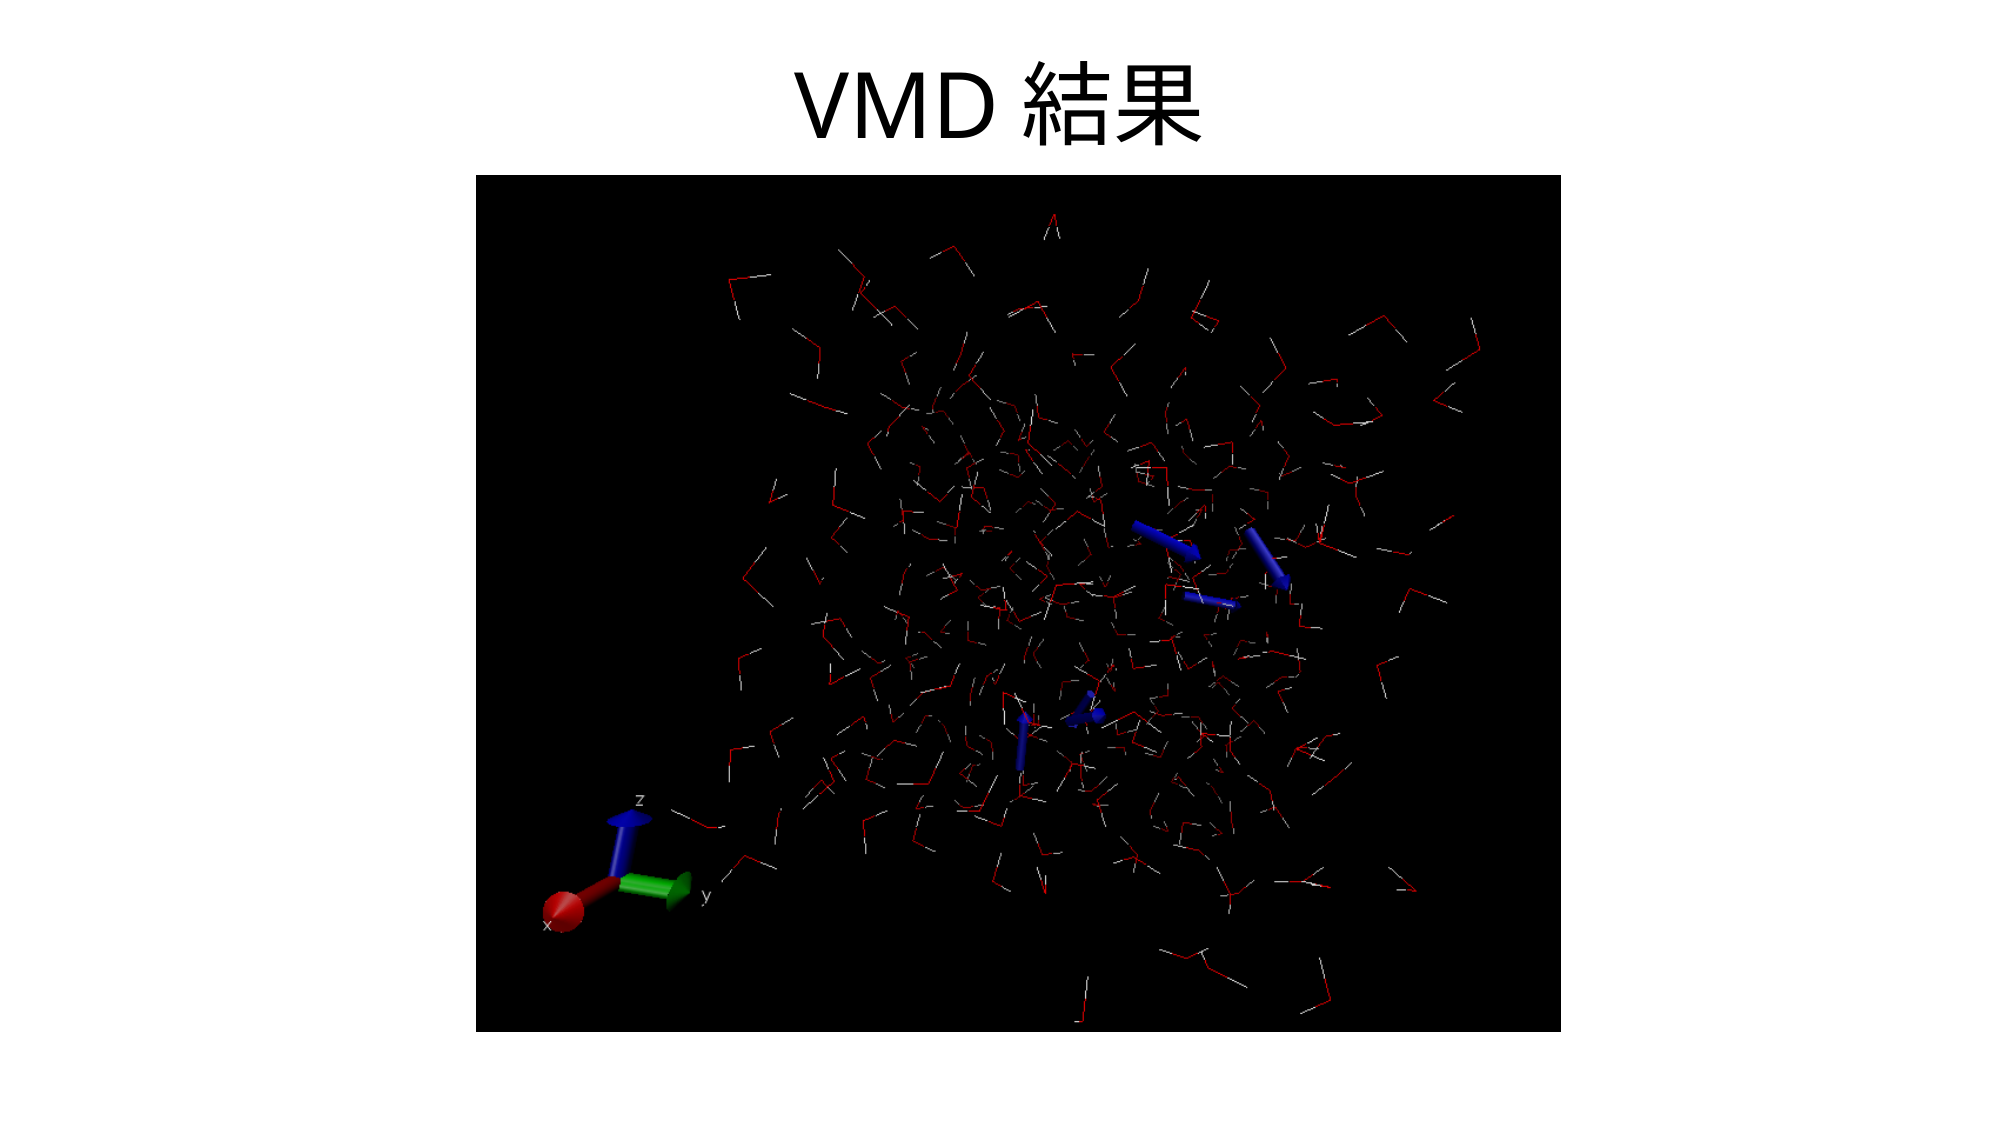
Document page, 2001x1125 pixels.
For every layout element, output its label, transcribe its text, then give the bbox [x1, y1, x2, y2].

title VMD結果 [137, 0, 1863, 218]
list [476, 175, 1561, 1032]
